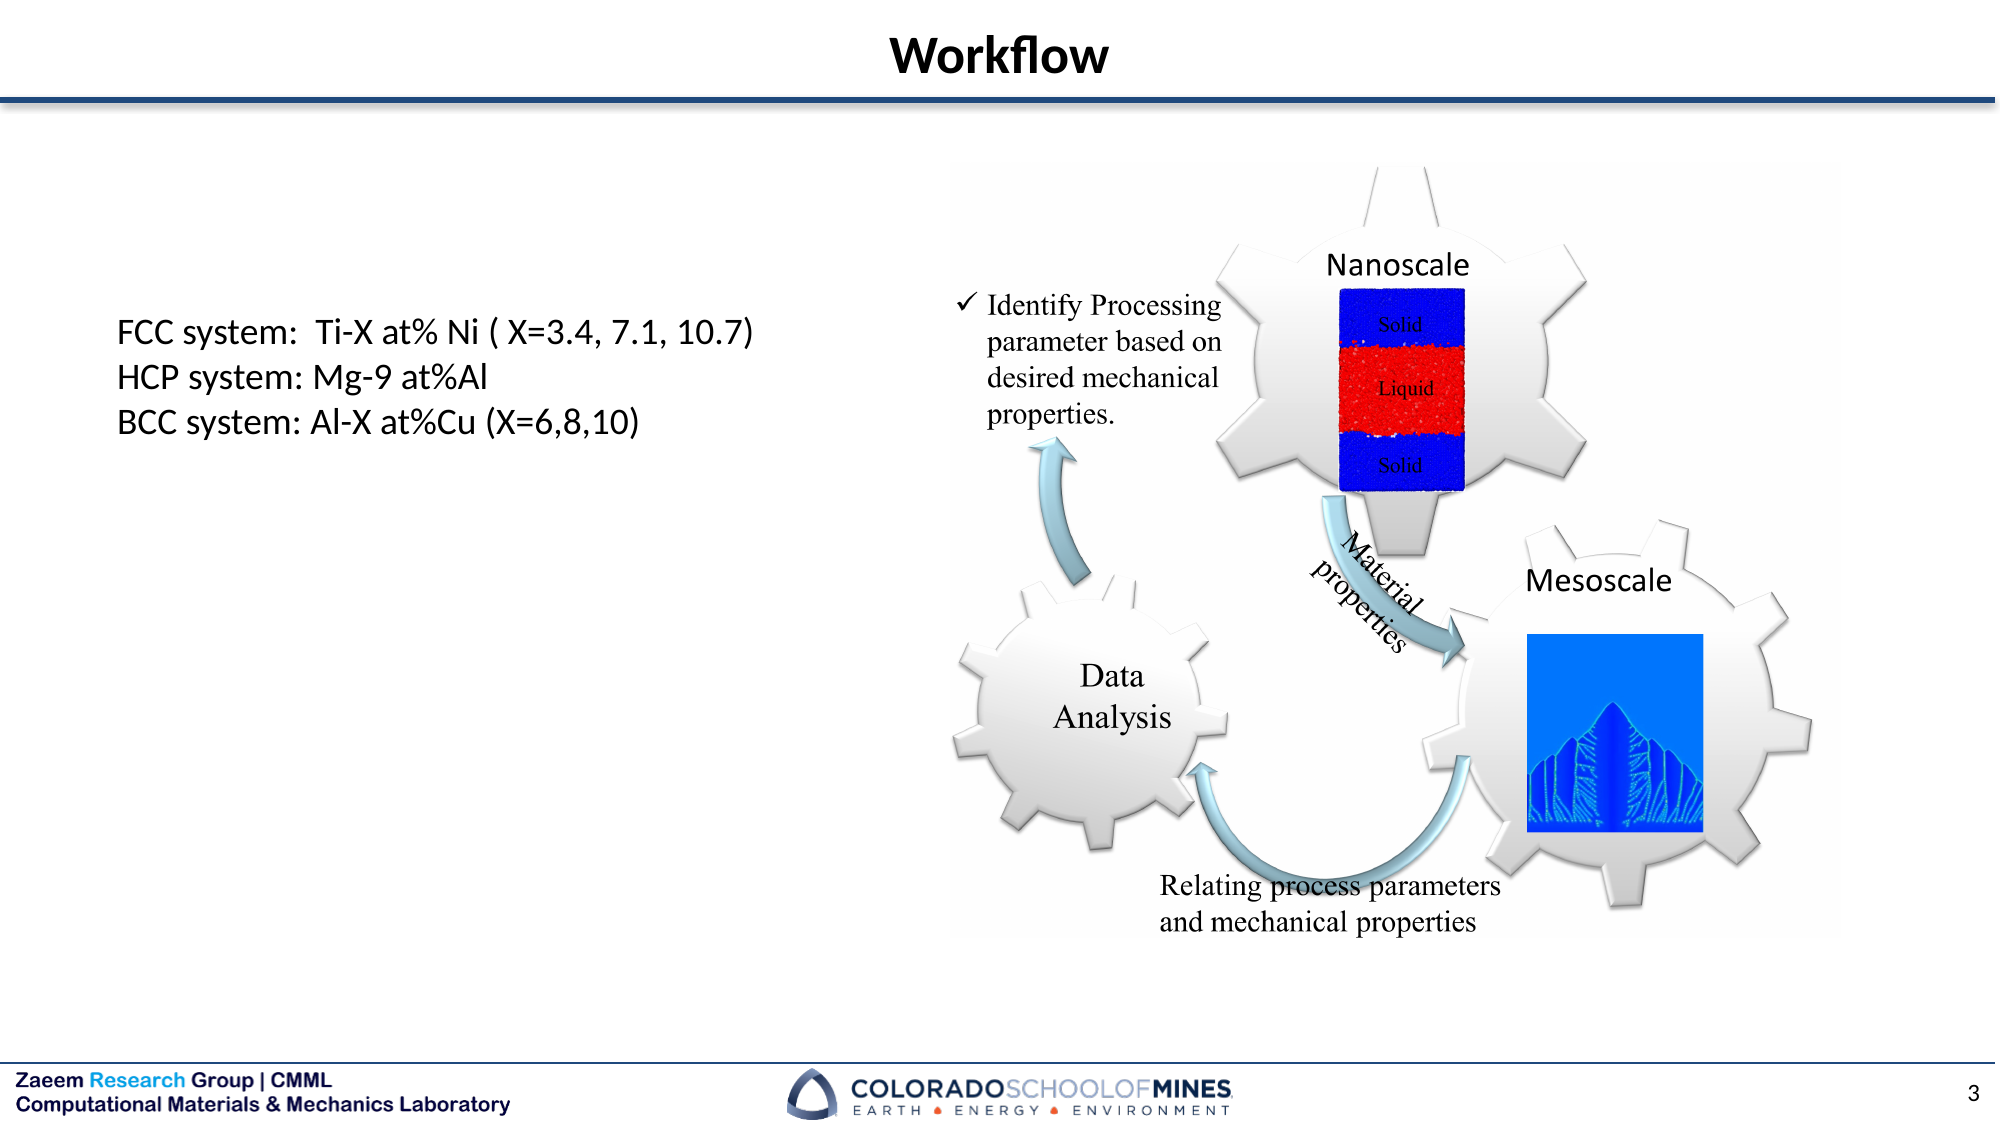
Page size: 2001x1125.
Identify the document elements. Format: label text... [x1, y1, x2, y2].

text_box Workflow [0, 12, 2000, 93]
picture [14, 1069, 513, 1120]
picture [787, 1068, 1233, 1121]
text_box FCC system: Ti-X at% Ni ( X=3.4, 7.1, 10.7) HCP system: Mg-9 at%Al BCC system: Al-X at%Cu (X=6,8,10) [102, 299, 770, 450]
picture [949, 162, 1842, 939]
text_box 3 [1833, 1073, 1996, 1120]
